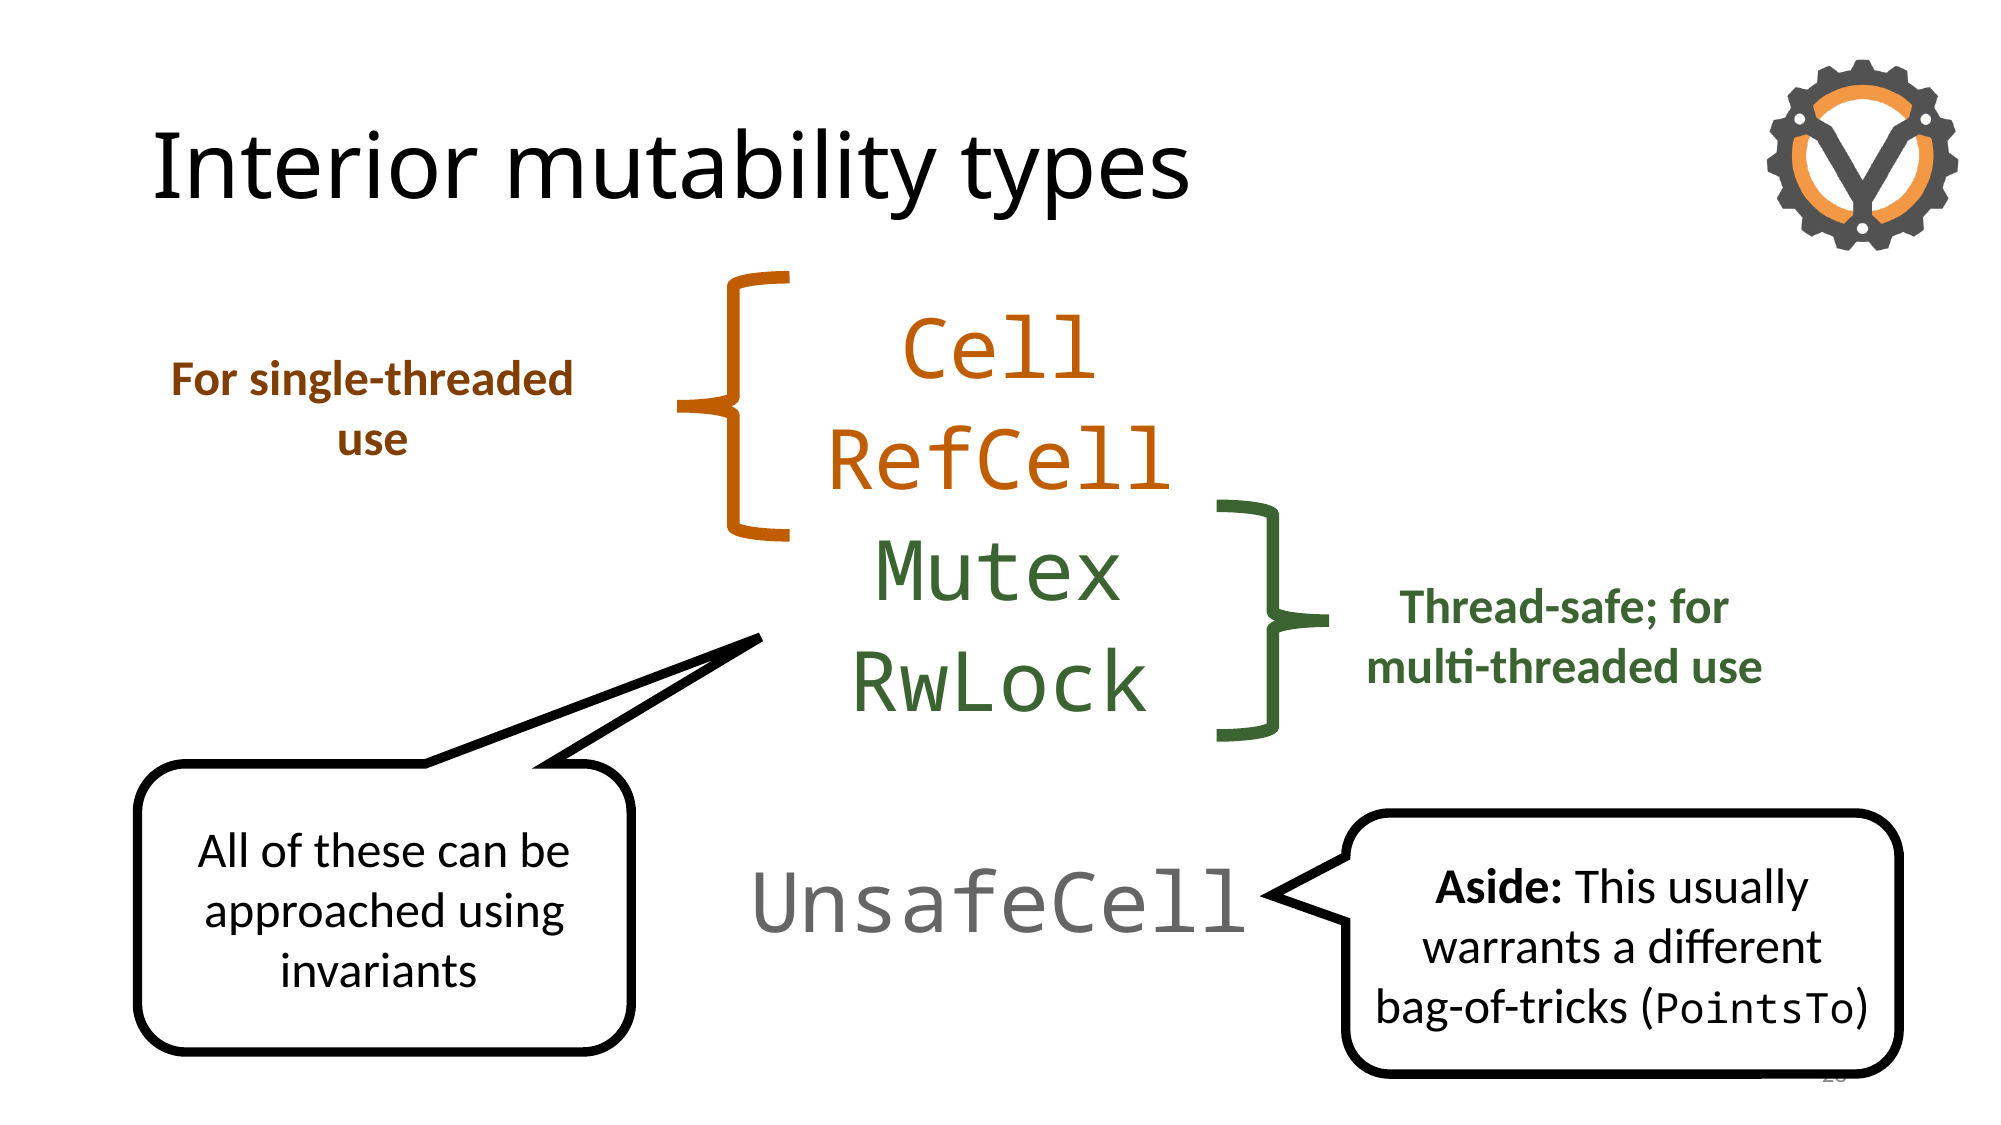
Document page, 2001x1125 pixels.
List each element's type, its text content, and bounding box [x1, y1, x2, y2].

text_box Aside: This usually warrants a different bag-of-tricks (PointsTo) [1268, 811, 1901, 1076]
text_box For single-threaded use [137, 338, 609, 473]
picture [1766, 59, 1959, 252]
list Cell RefCell Mutex RwLock UnsafeCell [137, 299, 1863, 1014]
title Interior mutability types [137, 59, 1751, 278]
text_box [677, 276, 790, 536]
slide_number 28 [1412, 1075, 1863, 1103]
text_box All of these can be approached using invariants [136, 636, 762, 1054]
text_box [1216, 505, 1329, 737]
text_box Thread-safe; for multi-threaded use [1329, 566, 1800, 702]
